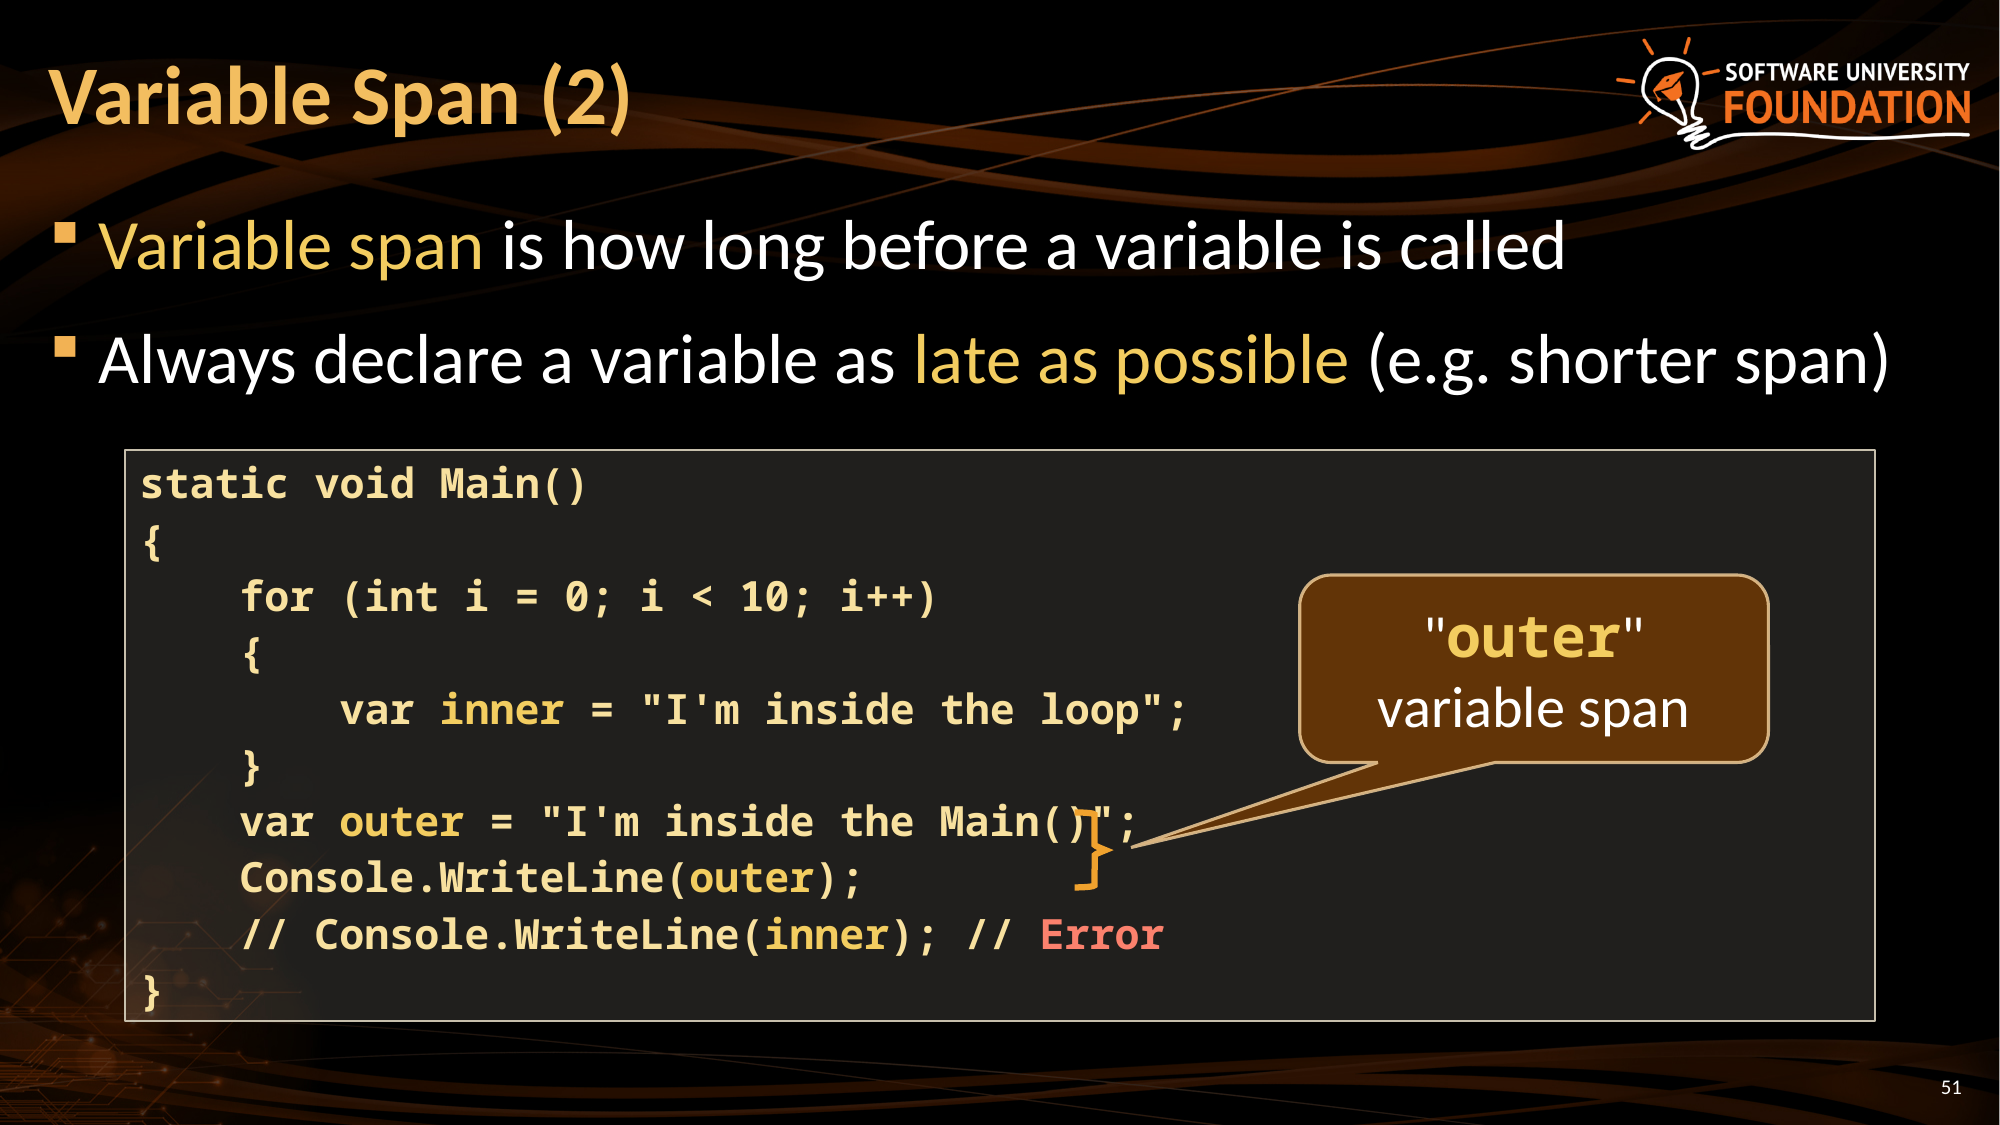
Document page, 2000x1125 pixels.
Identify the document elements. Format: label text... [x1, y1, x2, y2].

title Variable Span (2) [30, 6, 1602, 189]
text_box [1074, 811, 1118, 888]
slide_number 51 [1897, 1070, 1968, 1103]
text_box "outer" variable span [1130, 573, 1770, 849]
list Variable span is how long before a variable is called Always declare a variable as late as possible (e.g. shorter span) [31, 188, 1968, 1103]
picture [0, 0, 2000, 1125]
